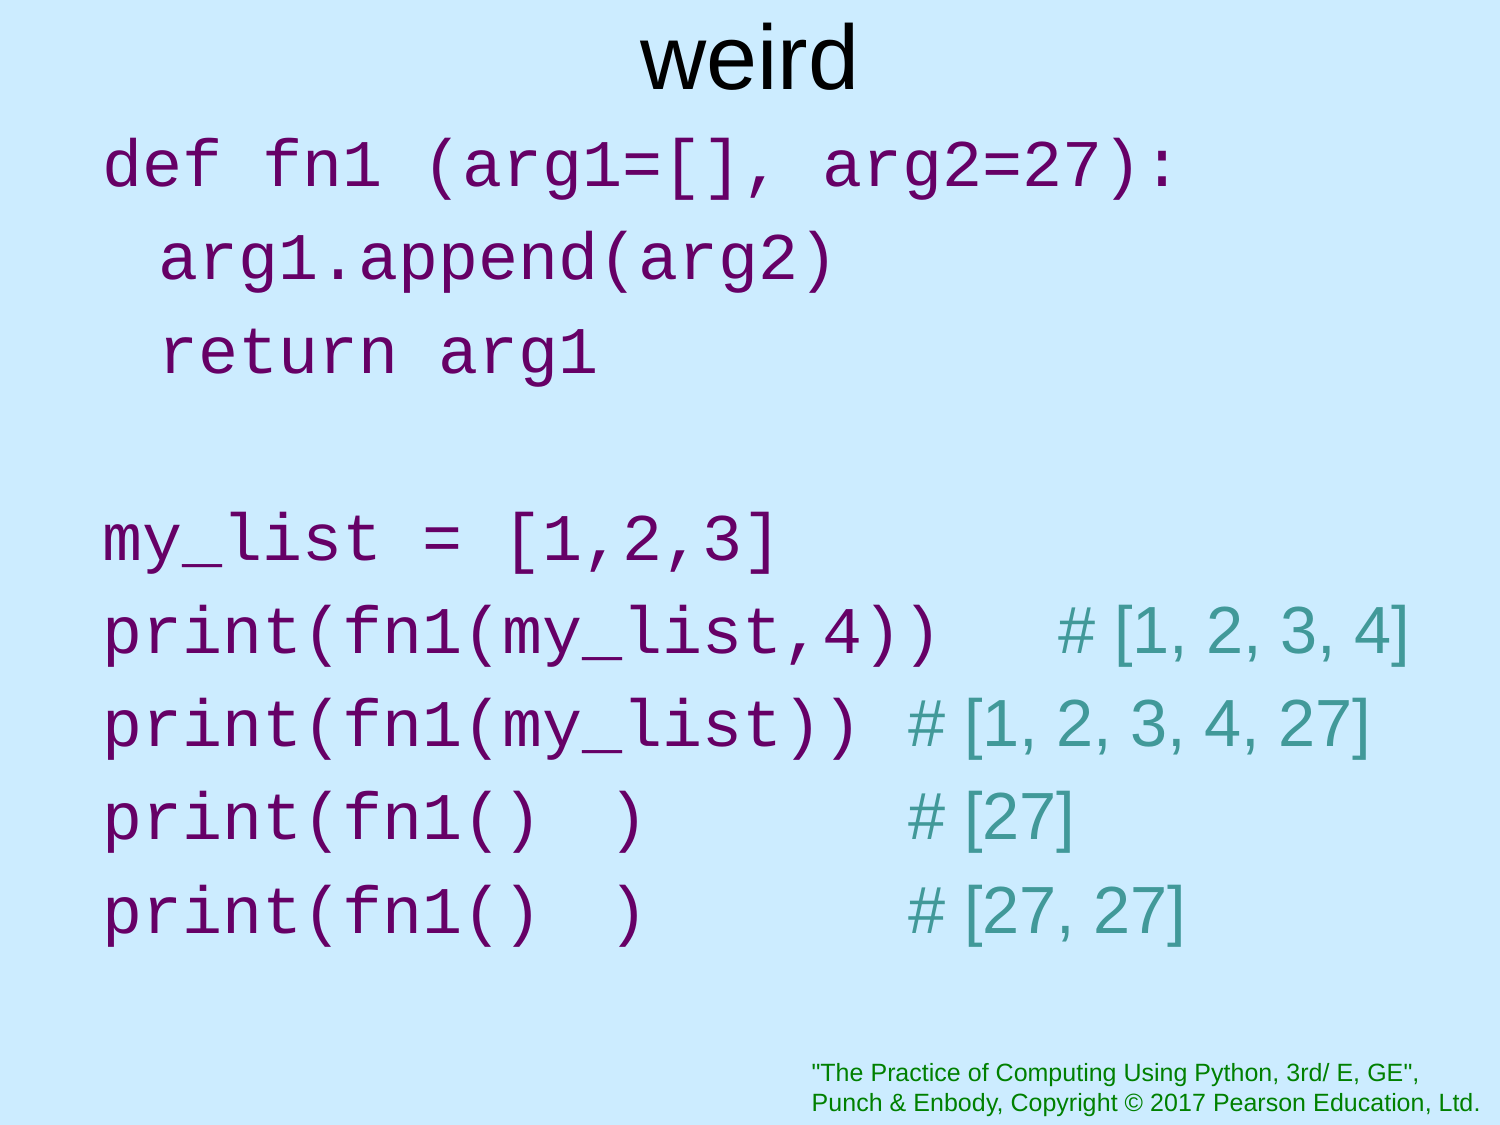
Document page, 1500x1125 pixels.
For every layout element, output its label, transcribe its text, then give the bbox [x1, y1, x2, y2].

title weird [75, 0, 1425, 118]
list def fn1 (arg1=[], arg2=27): arg1.append(arg2) return arg1 my_list = [1,2,3] print(fn1(my_list,4)) # [1, 2, 3, 4] print(fn1(my_list)) # [1, 2, 3, 4, 27] print(fn1() ) # [27] print(fn1() ) # [27, 27] [87, 112, 1488, 1025]
